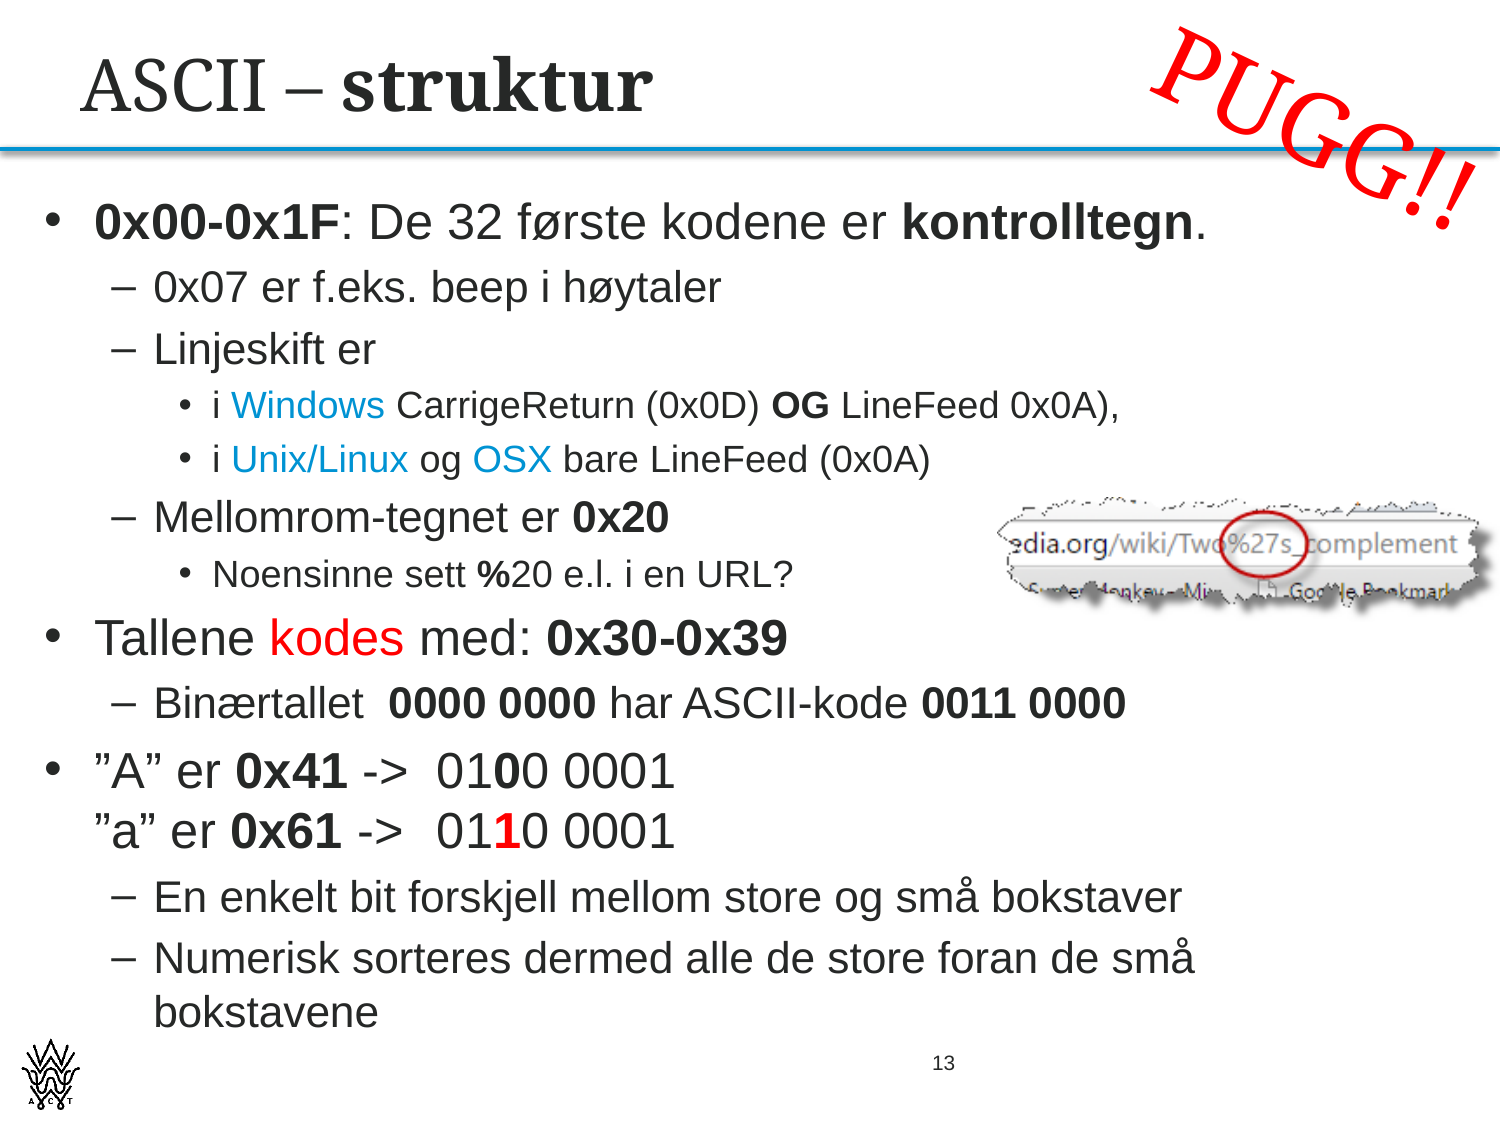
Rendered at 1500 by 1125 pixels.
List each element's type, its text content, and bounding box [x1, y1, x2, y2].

title ASCII – struktur [64, 30, 774, 136]
picture [0, 1023, 101, 1125]
picture [996, 497, 1500, 622]
list 0x00-0x1F: De 32 første kodene er kontrolltegn. 0x07 er f.eks. beep i høytaler Linjeskift er i Windows CarrigeReturn (0x0D) OG LineFeed 0x0A), i Unix/Linux og OSX bare LineFeed (0x0A) Mellomrom-tegnet er 0x20 Noensinne sett %20 e.l. i en URL? Tallene kodes med: 0x30-0x39 Binærtallet 0000 0000 har ASCII-kode 0011 0000 ”A” er 0x41 -> 0100 0001 ”a” er 0x61 -> 0110 0001 En enkelt bit forskjell mellom store og små bokstaver Numerisk sorteres dermed alle de store foran de små bokstavene [29, 181, 1380, 1045]
slide_number 13 [819, 1025, 971, 1100]
text_box PUGG!! [1127, 0, 1500, 257]
